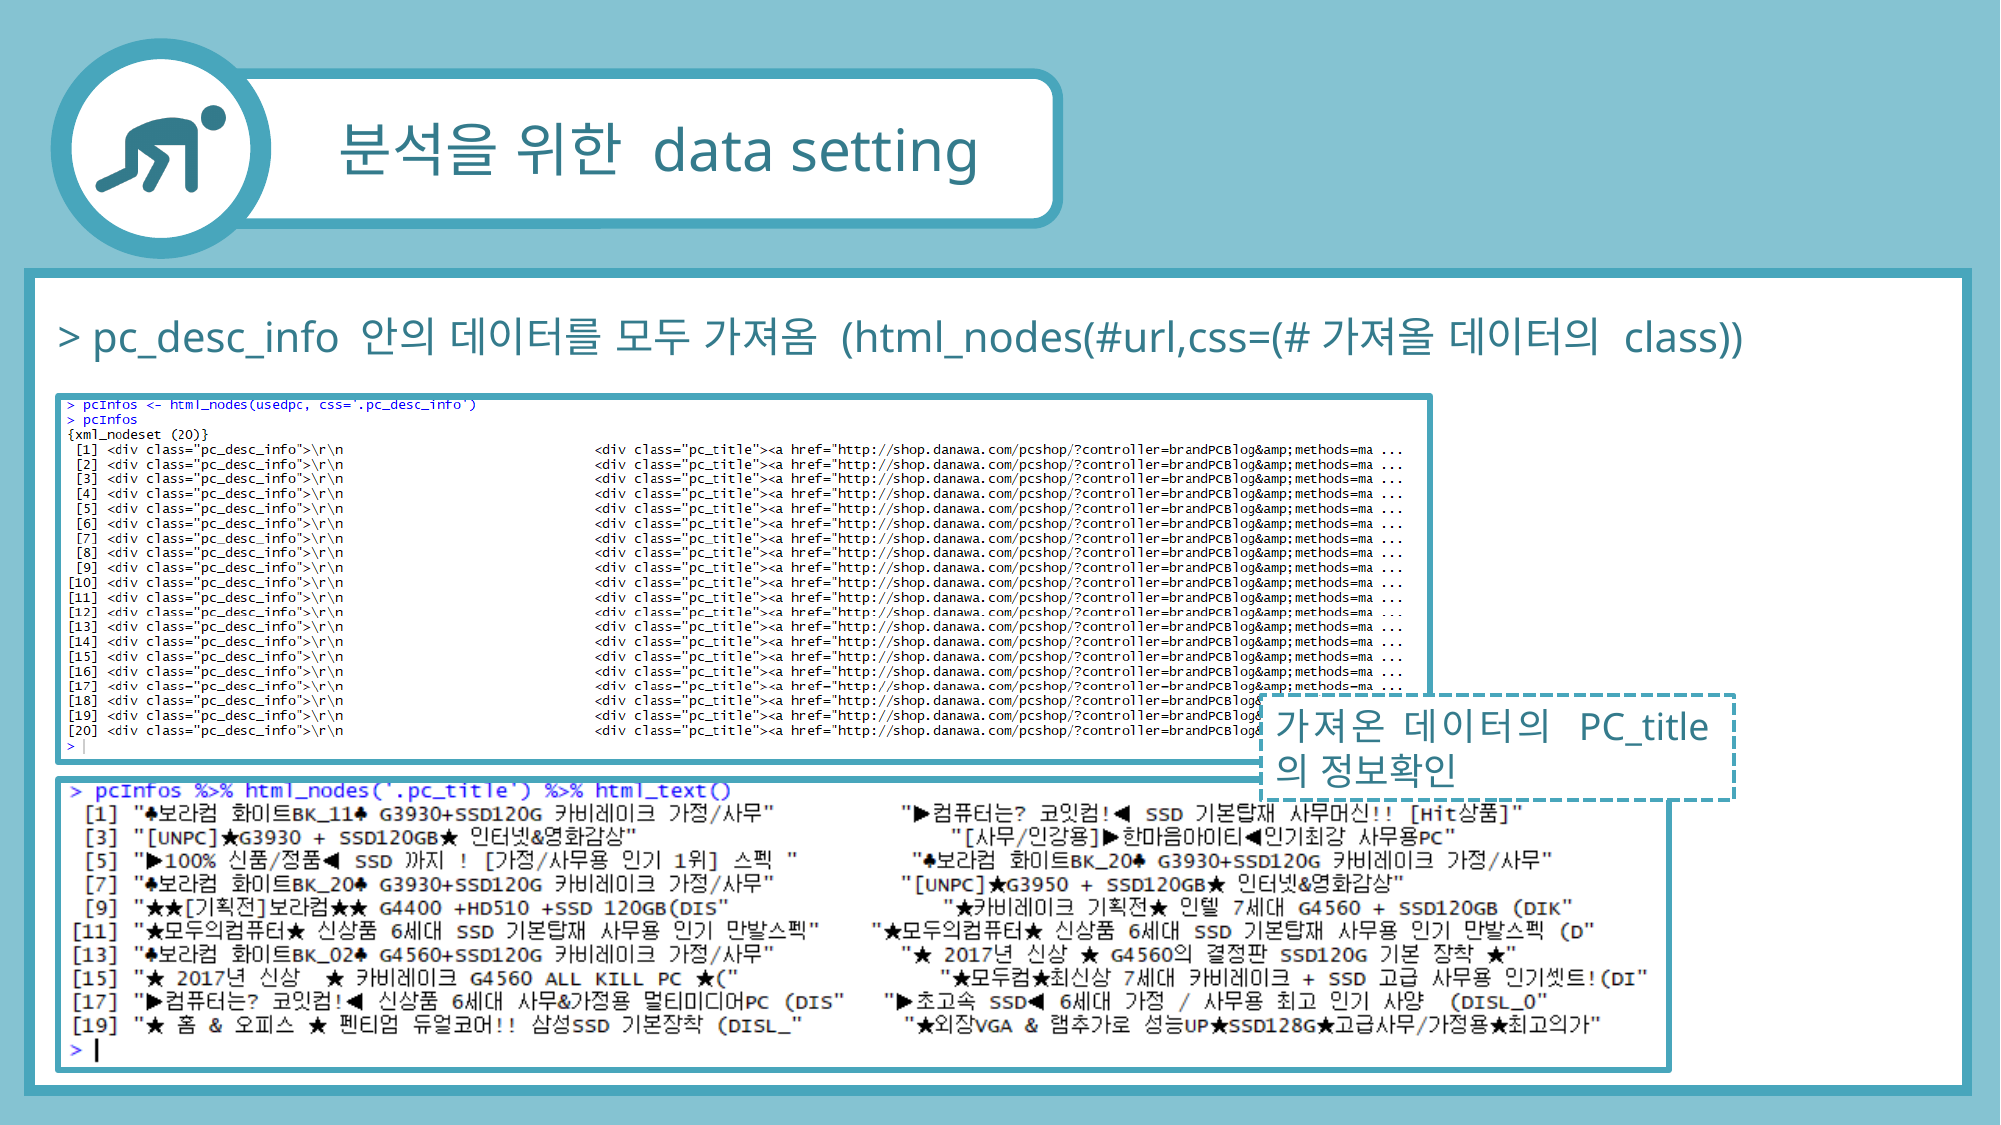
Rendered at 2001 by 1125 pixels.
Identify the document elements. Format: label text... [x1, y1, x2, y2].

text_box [61, 48, 1058, 249]
text_box > pc_desc_info 안의 데이터를 모두 가져옴 (html_nodes(#url,css=(#가져올 데이터의 class)) [29, 272, 1968, 1092]
text_box [0, 0, 2000, 1125]
picture [61, 782, 1666, 1068]
picture [61, 399, 1428, 760]
picture [85, 73, 236, 224]
text_box 가져온 데이터의 PC_title의 정보확인 [1260, 695, 1734, 800]
